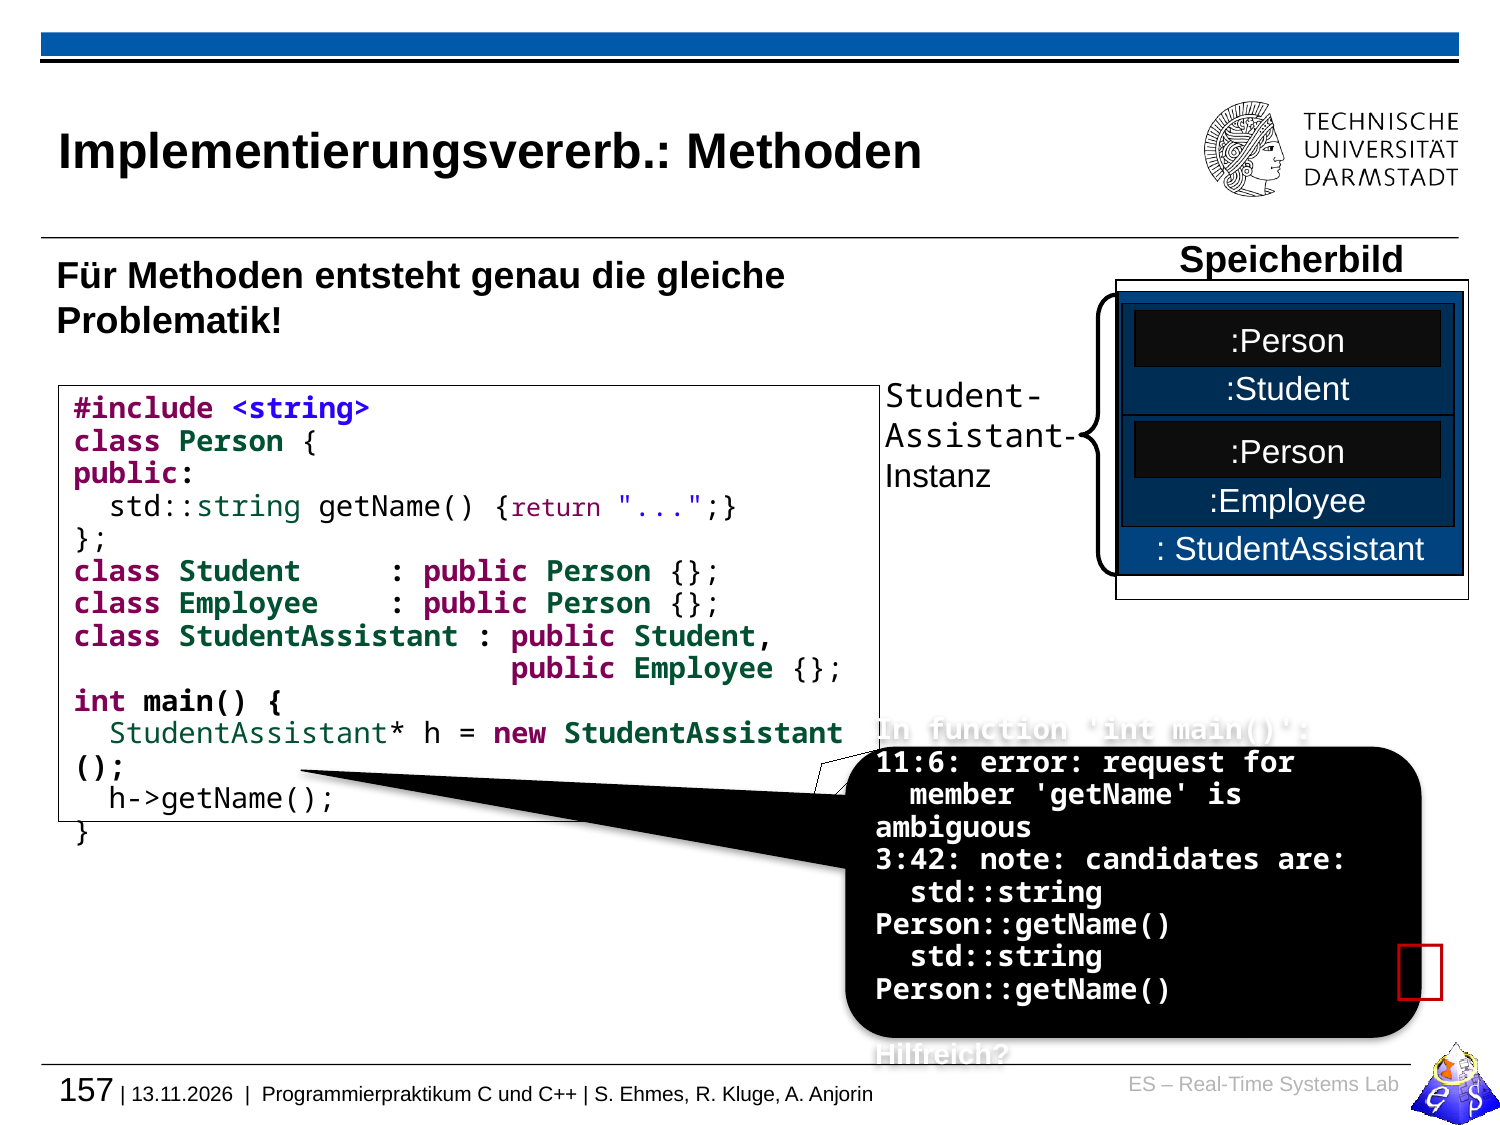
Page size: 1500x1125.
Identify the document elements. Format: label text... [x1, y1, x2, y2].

title Implementierungsvererb.: Methoden [58, 80, 1187, 218]
list Für Methoden entsteht genau die gleiche Problematik! [41, 243, 871, 386]
text_box #include <string> class Person { public: std::string getName() {return "...";} }; class Student : public Person {}; class Employee : public Person {}; class StudentAssistant : public Student, public Employee {}; int main() { StudentAssistant* h = new StudentAssistant (); h->getName(); } [58, 385, 880, 822]
picture [1411, 1041, 1500, 1125]
picture [1187, 84, 1483, 214]
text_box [876, 231, 1469, 600]
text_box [845, 747, 1479, 1038]
